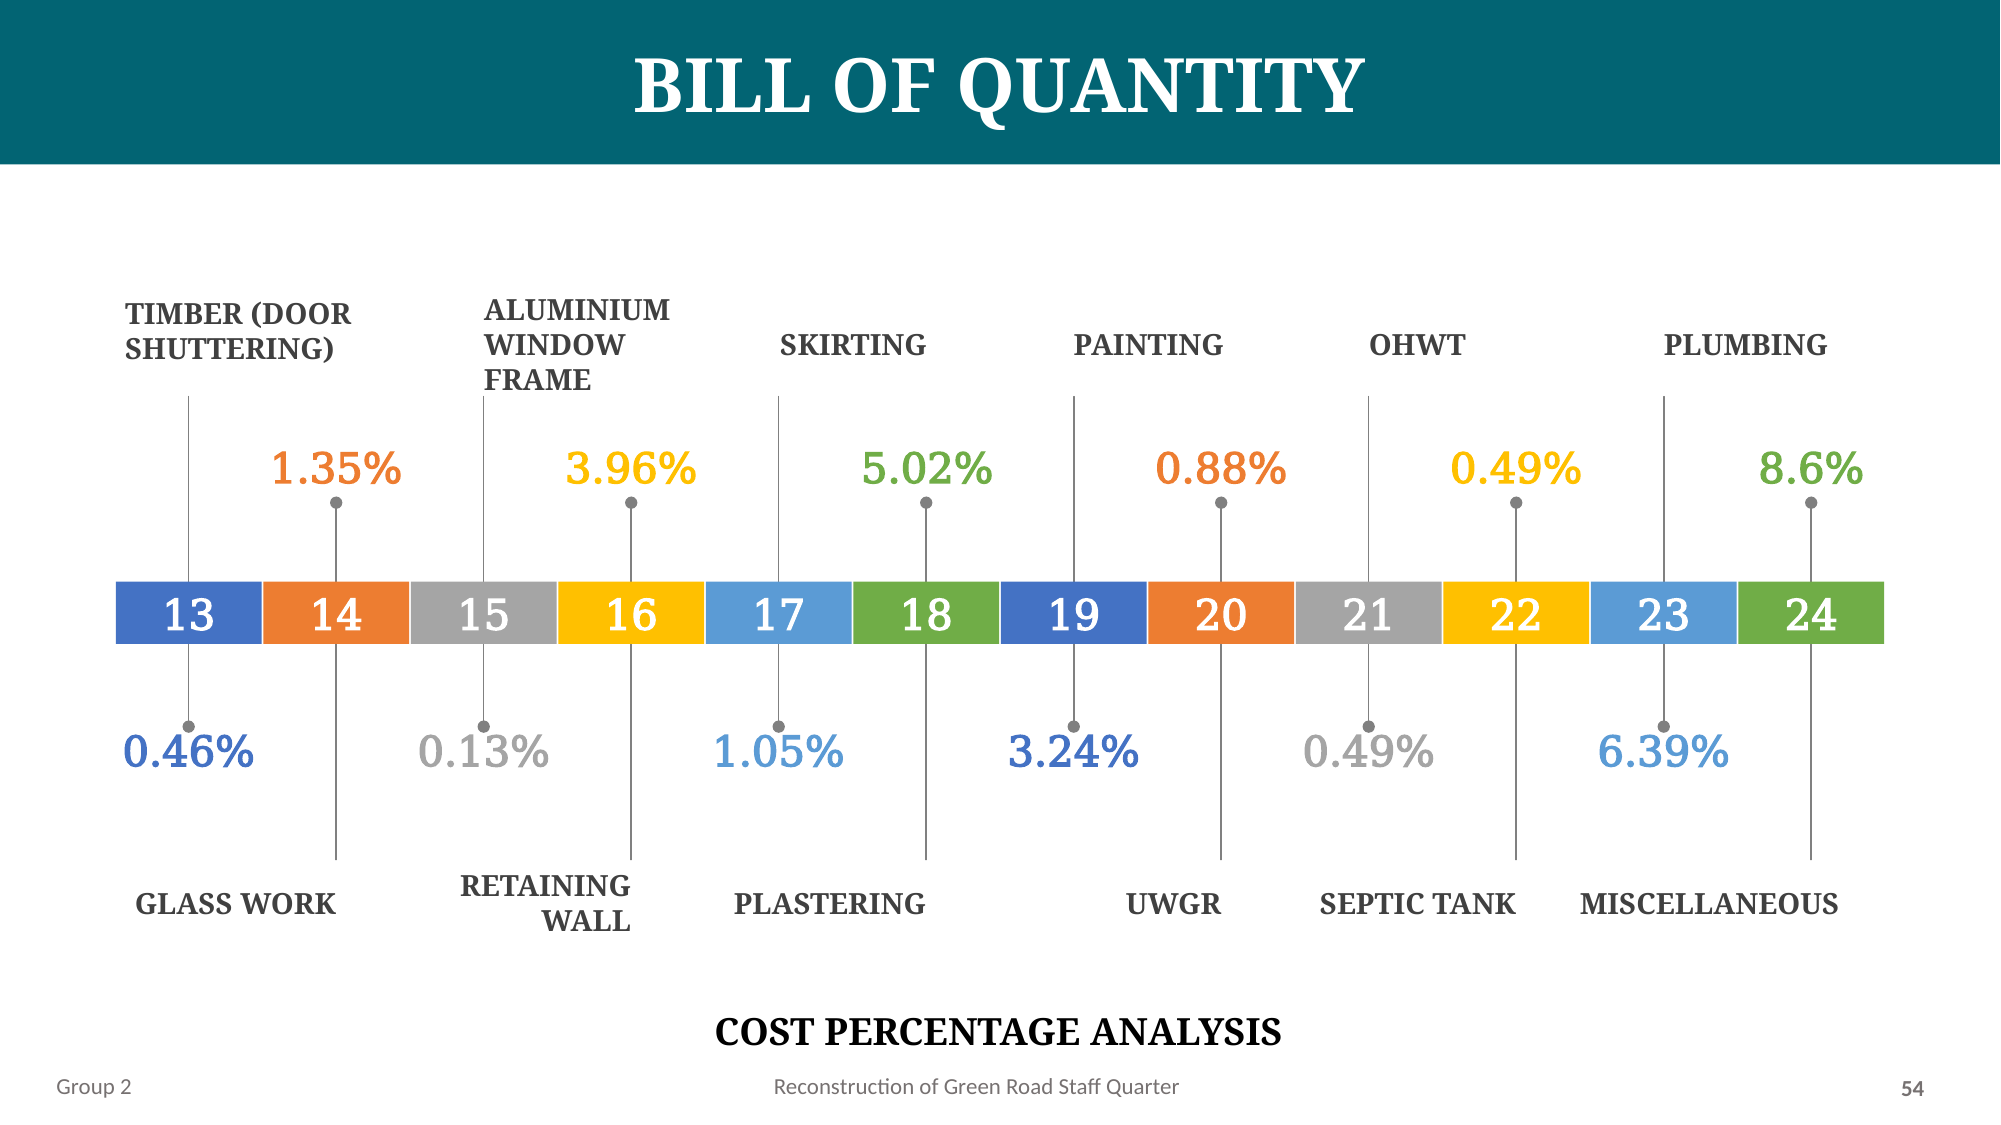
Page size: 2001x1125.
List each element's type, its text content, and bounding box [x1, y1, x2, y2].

text_box PAINTING [1073, 326, 1297, 362]
text_box 0.88% [1127, 441, 1316, 492]
text_box 14 [337, 581, 410, 644]
text_box 5.02% [833, 441, 1022, 492]
text_box 24 [1812, 581, 1885, 644]
text_box PLUMBING [1663, 326, 1887, 362]
text_box SEPTIC TANK [1293, 884, 1517, 920]
text_box 0.13% [389, 724, 578, 775]
text_box 22 [1443, 581, 1516, 644]
text_box 3.96% [537, 441, 726, 492]
text_box 1.35% [242, 441, 431, 492]
text_box 18 [853, 581, 926, 644]
text_box 13 [115, 581, 188, 644]
text_box 16 [558, 581, 631, 644]
text_box 14 [263, 581, 336, 644]
text_box 0.49% [1274, 724, 1463, 775]
text_box 1.05% [684, 724, 873, 775]
text_box COST PERCENTAGE ANALYSIS [498, 1000, 1499, 1061]
text_box 6.39% [1569, 724, 1758, 775]
text_box 23 [1664, 581, 1737, 644]
text_box 8.6% [1717, 441, 1906, 492]
text_box ALUMINIUM WINDOW FRAME [483, 291, 707, 397]
text_box PLASTERING [703, 884, 927, 920]
text_box 19 [1000, 581, 1073, 644]
text_box 23 [1590, 581, 1663, 644]
text_box 19 [1074, 581, 1147, 644]
text_box 17 [779, 581, 852, 644]
text_box 0.49% [1422, 441, 1611, 492]
text_box TIMBER (DOOR SHUTTERING) [125, 295, 359, 366]
text_box 24 [1738, 581, 1811, 644]
text_box 21 [1369, 581, 1442, 644]
text_box 16 [632, 581, 705, 644]
text_box GLASS WORK [113, 884, 337, 920]
text_box 0.46% [94, 724, 283, 775]
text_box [41, 1064, 1943, 1109]
text_box 15 [484, 581, 557, 644]
text_box SKIRTING [780, 326, 1003, 362]
text_box BILL OF QUANTITY [0, 0, 2000, 165]
text_box 20 [1222, 581, 1295, 644]
text_box 18 [927, 581, 1000, 644]
text_box 17 [705, 581, 778, 644]
text_box OHWT [1368, 326, 1592, 362]
text_box 22 [1517, 581, 1590, 644]
text_box 21 [1295, 581, 1368, 644]
text_box 20 [1148, 581, 1221, 644]
text_box 15 [410, 581, 483, 644]
text_box 13 [189, 581, 262, 644]
text_box MISCELLANEOUS [1569, 884, 1840, 920]
text_box 3.24% [979, 724, 1168, 775]
text_box UWGR [998, 884, 1222, 920]
text_box RETAINING WALL [408, 867, 632, 938]
